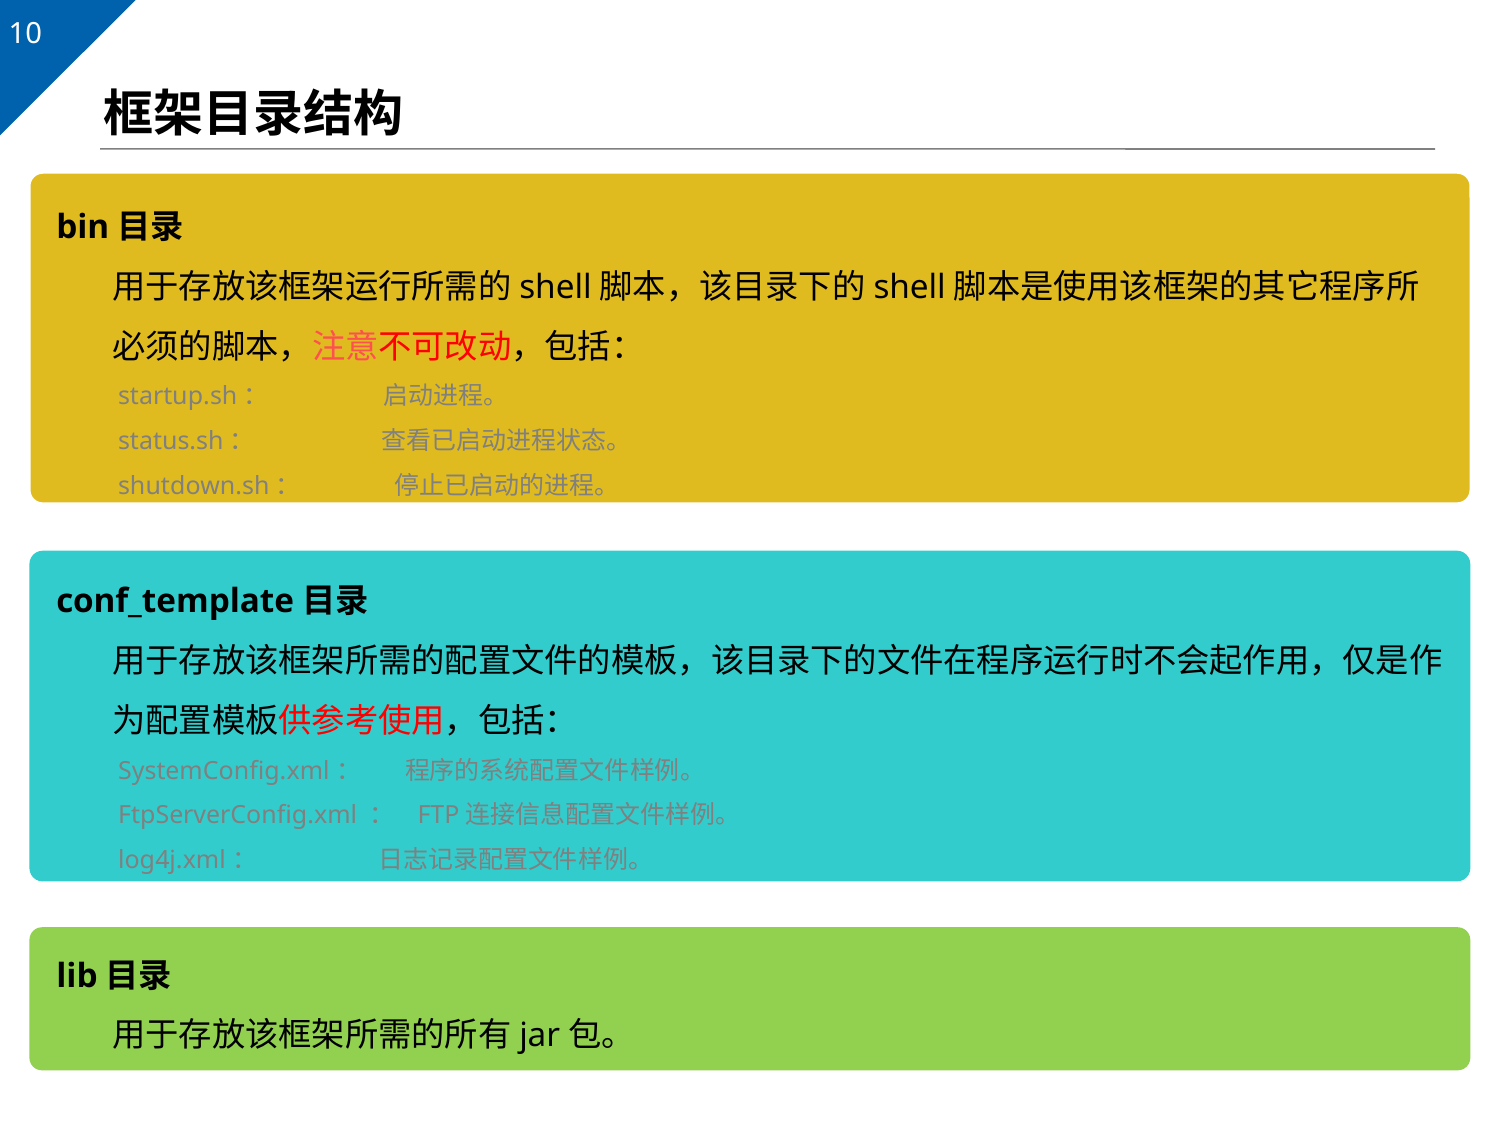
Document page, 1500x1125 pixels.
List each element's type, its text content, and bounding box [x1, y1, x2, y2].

text_box [27, 925, 1473, 1073]
text_box [1459, 548, 1473, 884]
text_box [675, 172, 1471, 504]
text_box bin目录 用于存放该框架运行所需的shell脚本，该目录下的shell脚本是使用该框架的其它程序所必须的脚本，注意不可改动，包括： startup.sh： 启动进程。 status.sh： 查看已启动进程状态。 shutdown.sh： 停止已启动的进程。 conf_template目录 用于存放该框架所需的配置文件的模板，该目录下的文件在程序运行时不会起作用，仅是作为配置模板供参考使用，包括： SystemConfig.xml： 程序的系统配置文件样例。 FtpServerConfig.xml ： FTP连接信息配置文件样例。 log4j.xml： 日志记录配置文件样例。 lib目录 用于存放该框架所需的所有jar包。 [41, 177, 1459, 1061]
text_box [29, 172, 88, 504]
text_box [27, 548, 41, 884]
title 框架目录结构 [88, 9, 675, 177]
